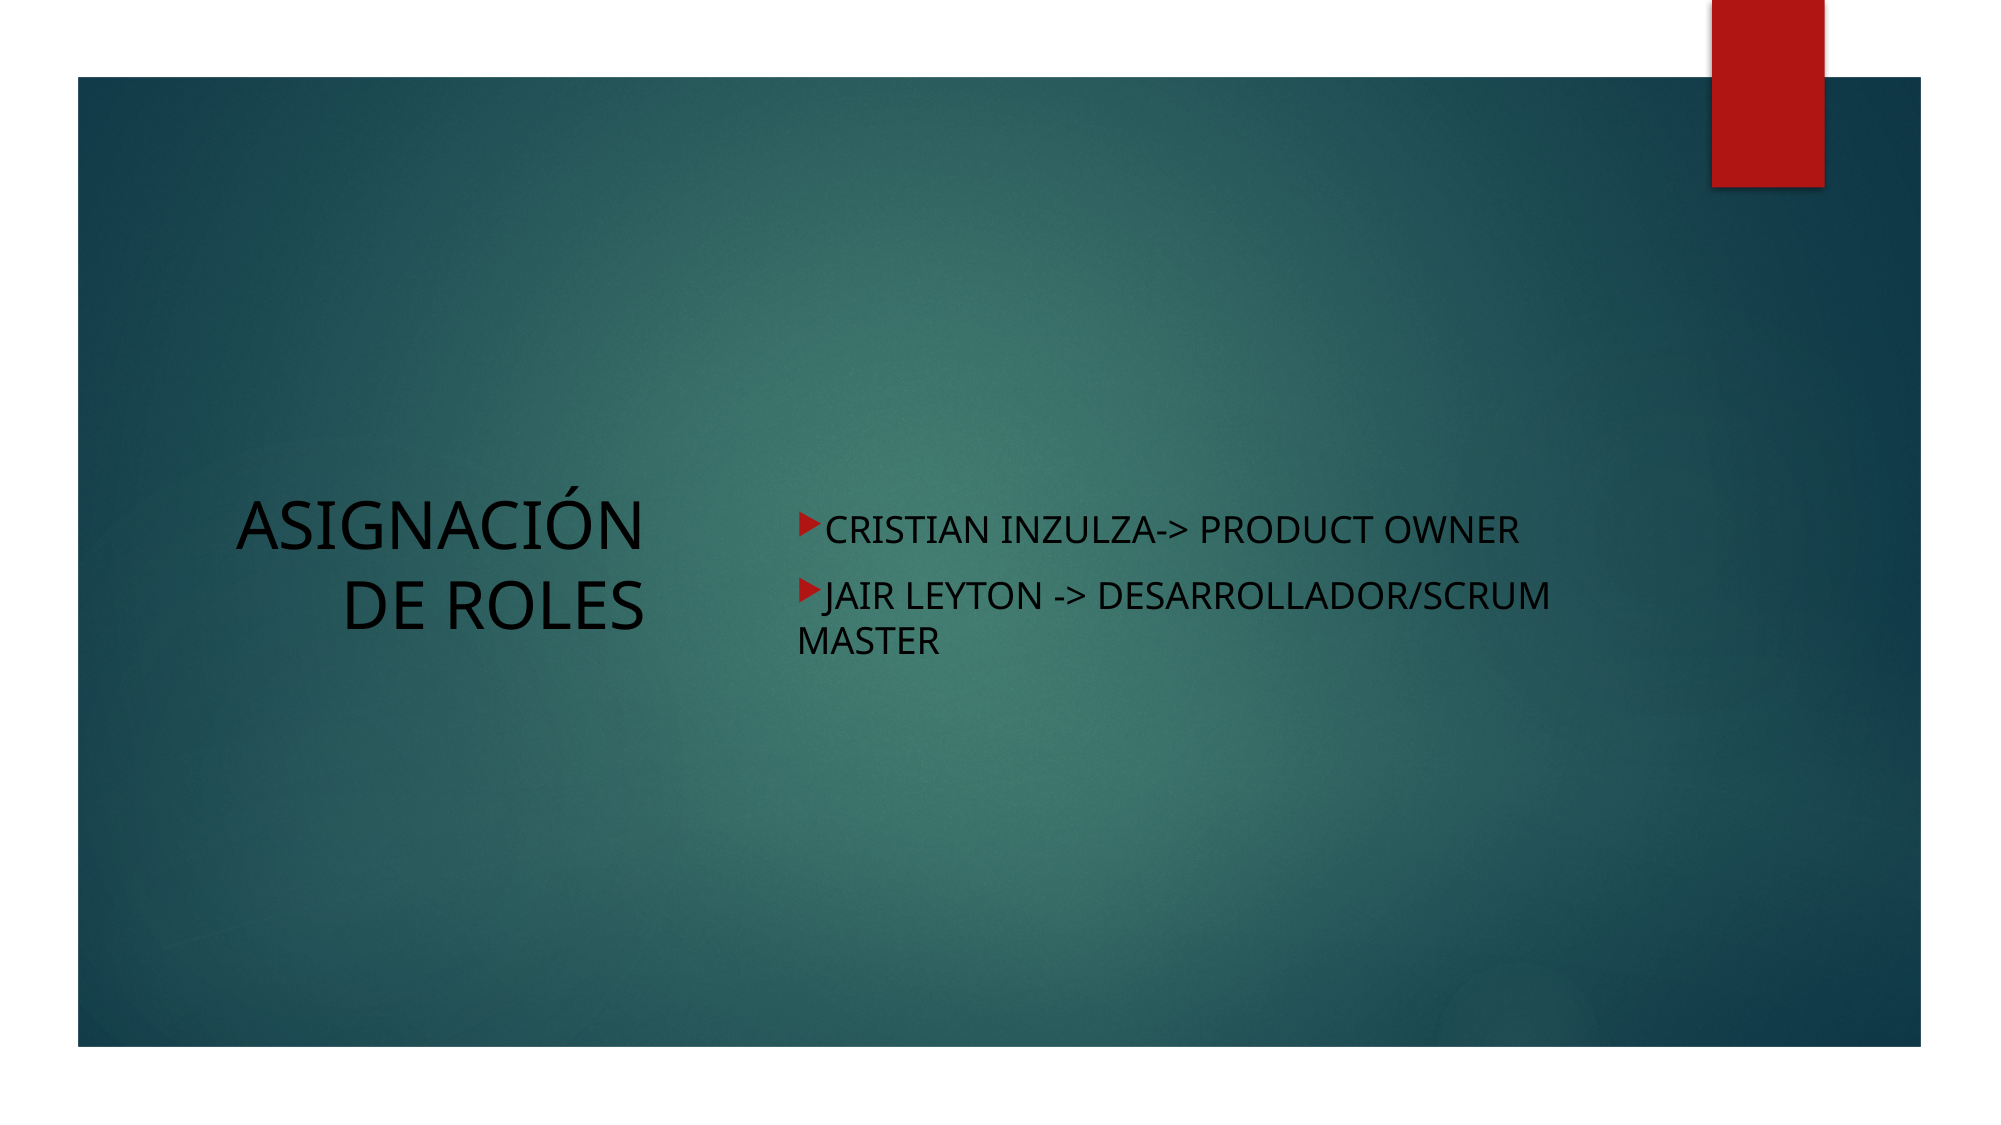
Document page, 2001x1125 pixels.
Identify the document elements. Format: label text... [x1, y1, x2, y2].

title ASIGNACIÓN DE ROLES [164, 198, 662, 927]
subtitle Cristian inzulza-> product owner JAIR LEYTON -> DESARROLLADOR/Scrum Master [781, 327, 1652, 1105]
